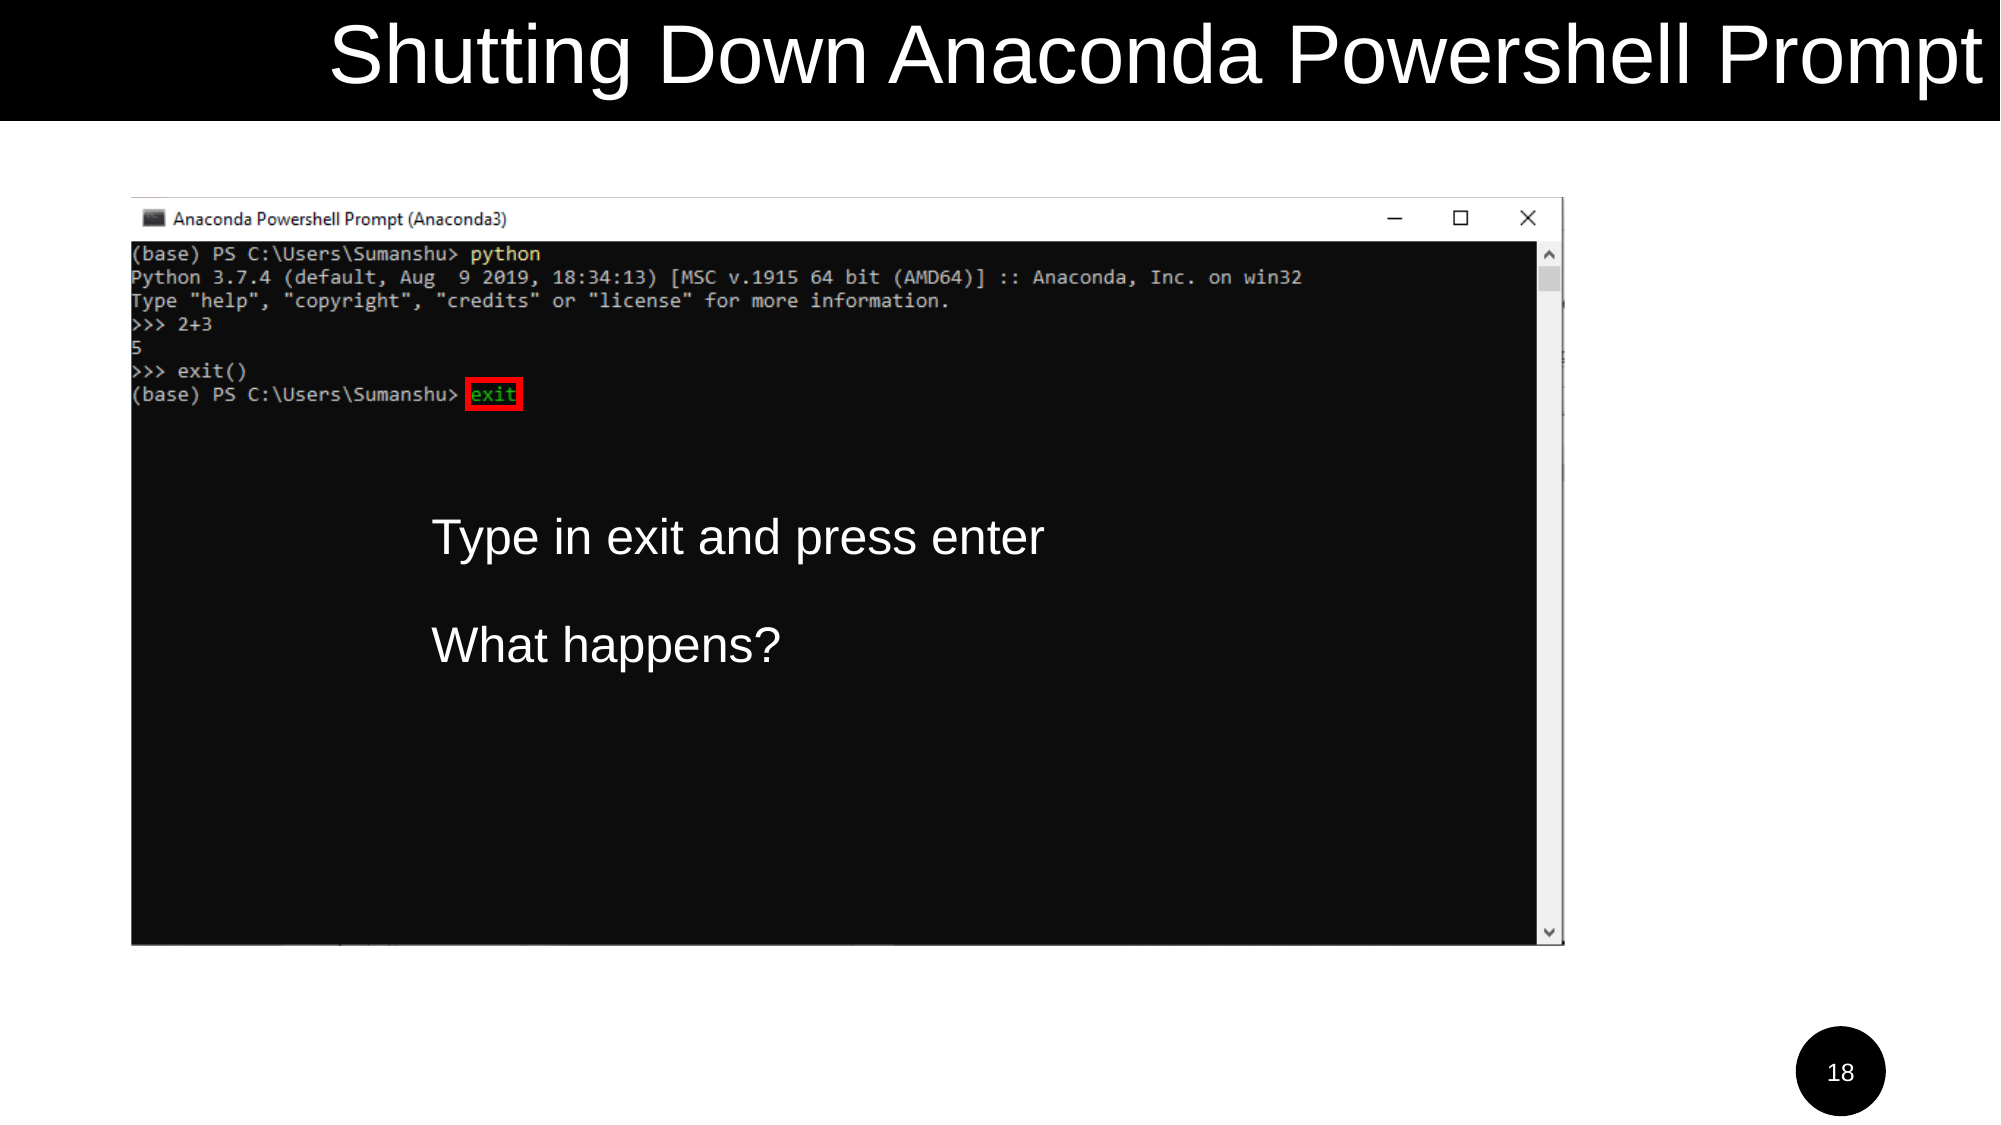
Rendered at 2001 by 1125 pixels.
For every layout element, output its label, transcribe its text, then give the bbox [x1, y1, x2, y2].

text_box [0, 0, 2000, 121]
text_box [131, 197, 1565, 946]
slide_number 18 [1795, 1026, 1886, 1117]
